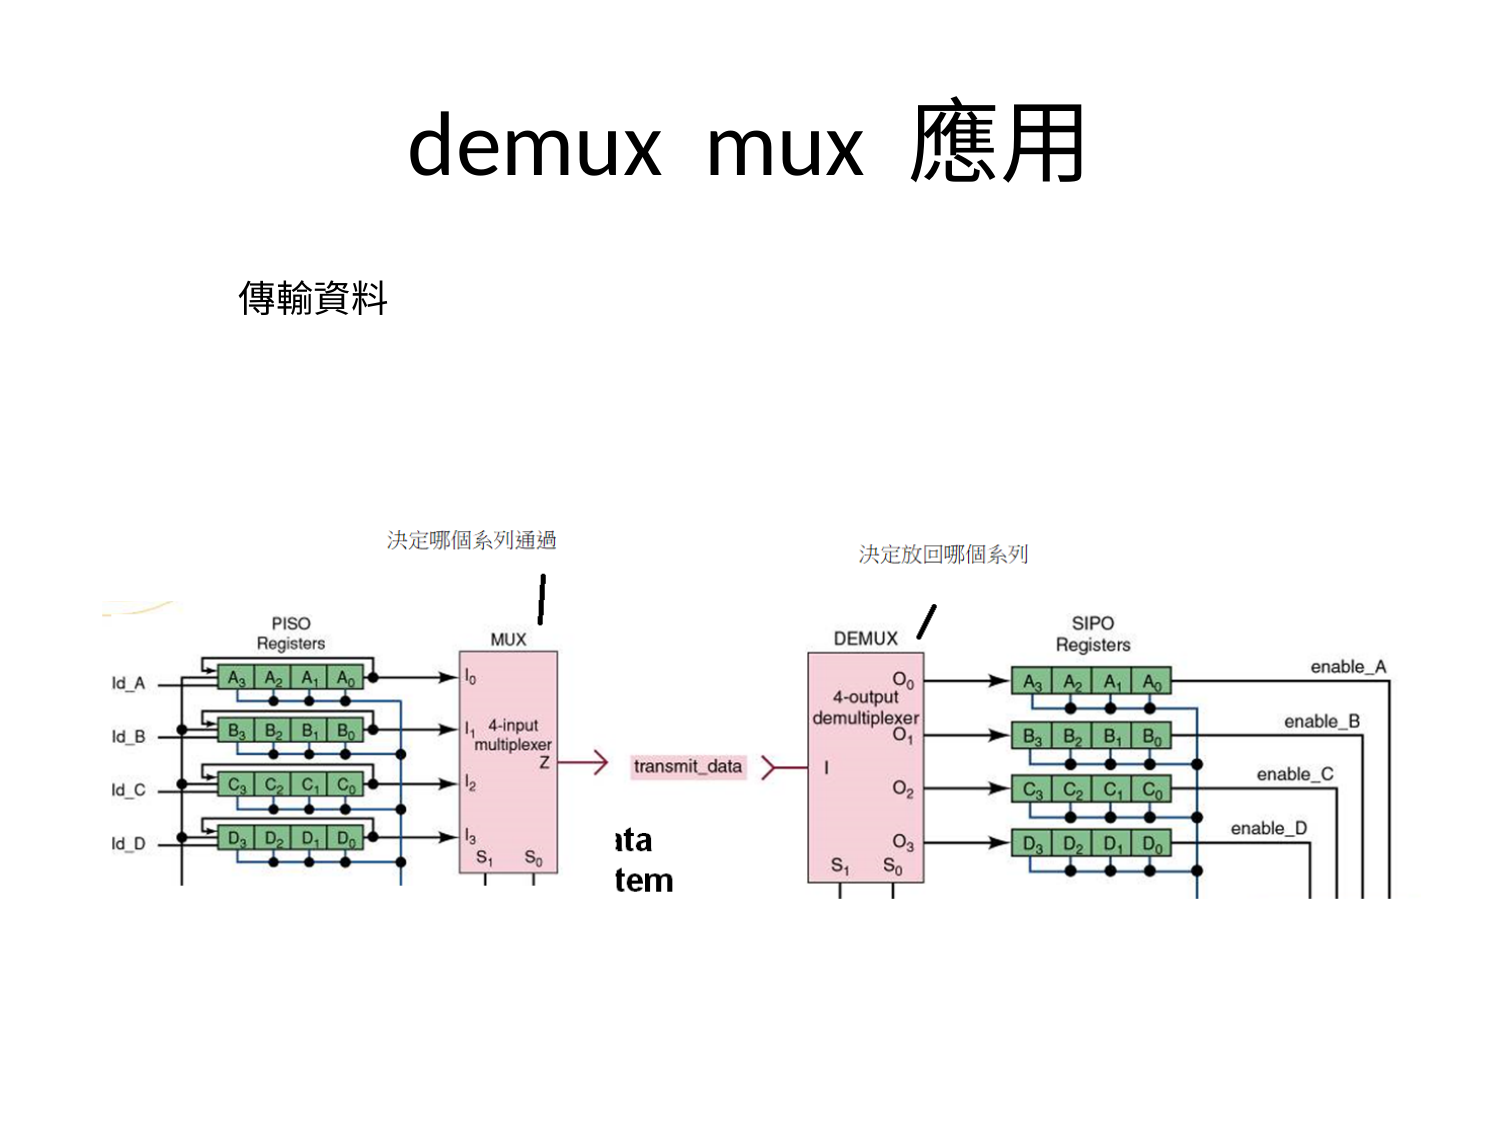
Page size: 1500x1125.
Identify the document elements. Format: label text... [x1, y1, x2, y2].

title demux mux 應用 [75, 45, 1425, 233]
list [88, 514, 1439, 914]
text_box 傳輸資料 [206, 267, 1258, 327]
